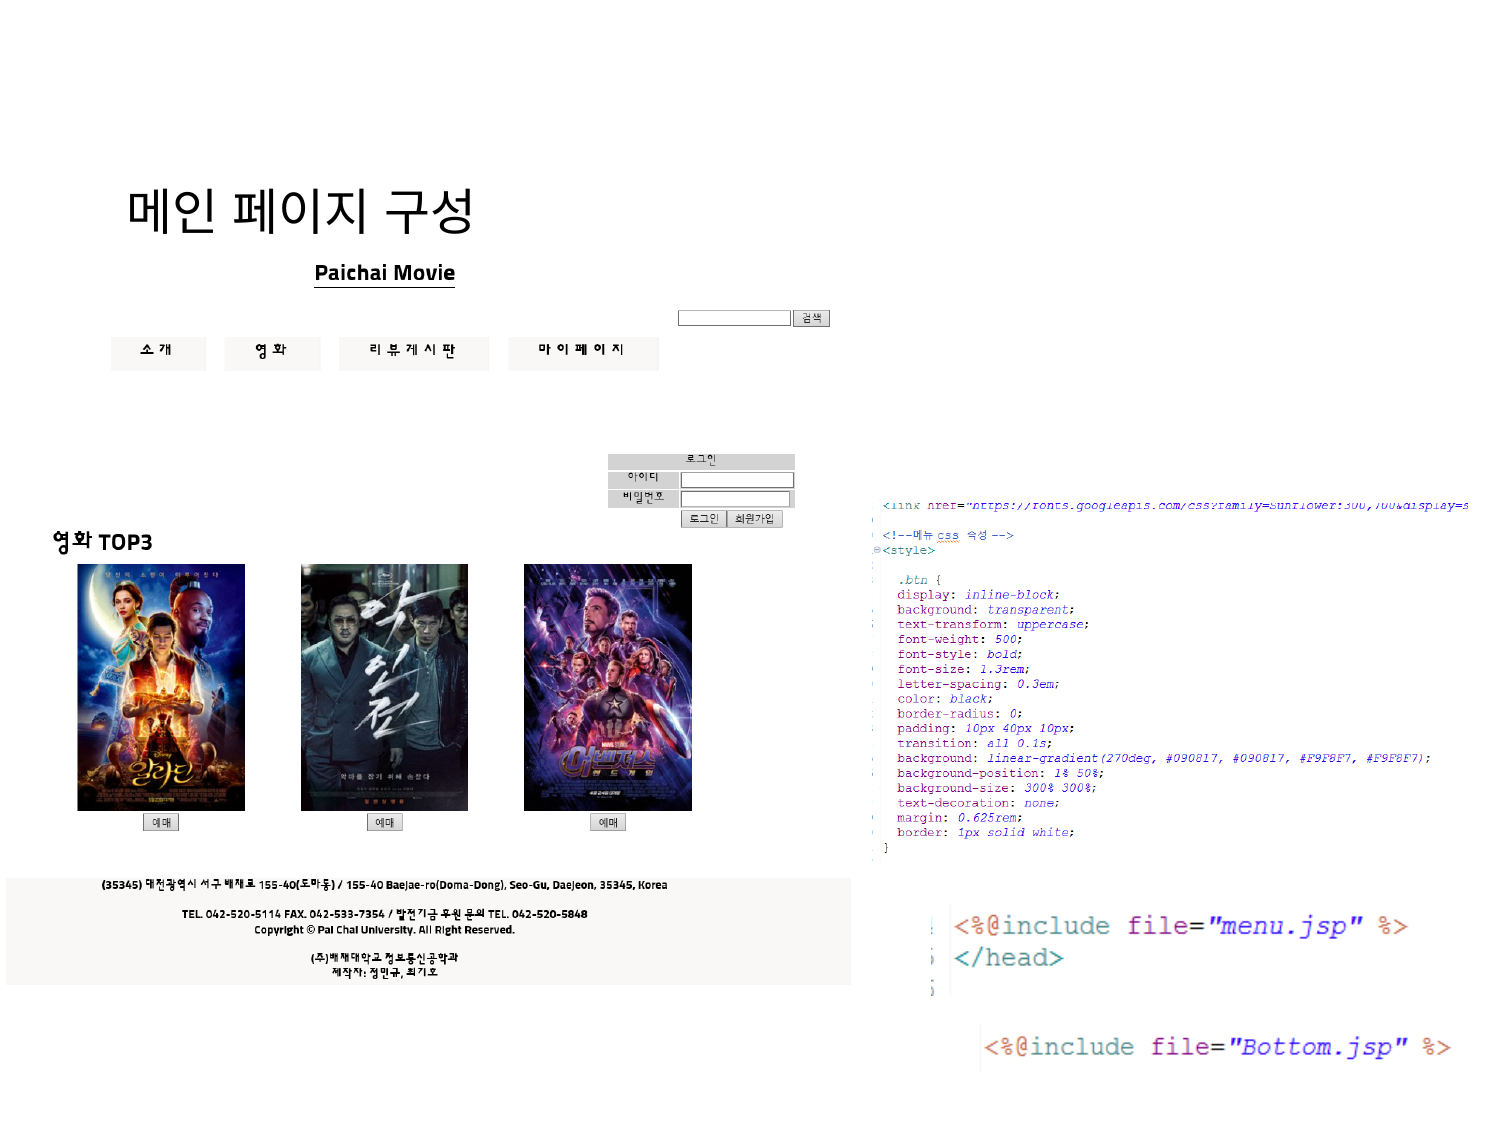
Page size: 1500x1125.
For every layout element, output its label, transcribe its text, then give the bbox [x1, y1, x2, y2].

picture [931, 904, 1496, 996]
picture [971, 1022, 1468, 1073]
picture [5, 255, 851, 996]
text_box 메인 페이지 구성 [112, 172, 573, 248]
picture [871, 503, 1468, 862]
